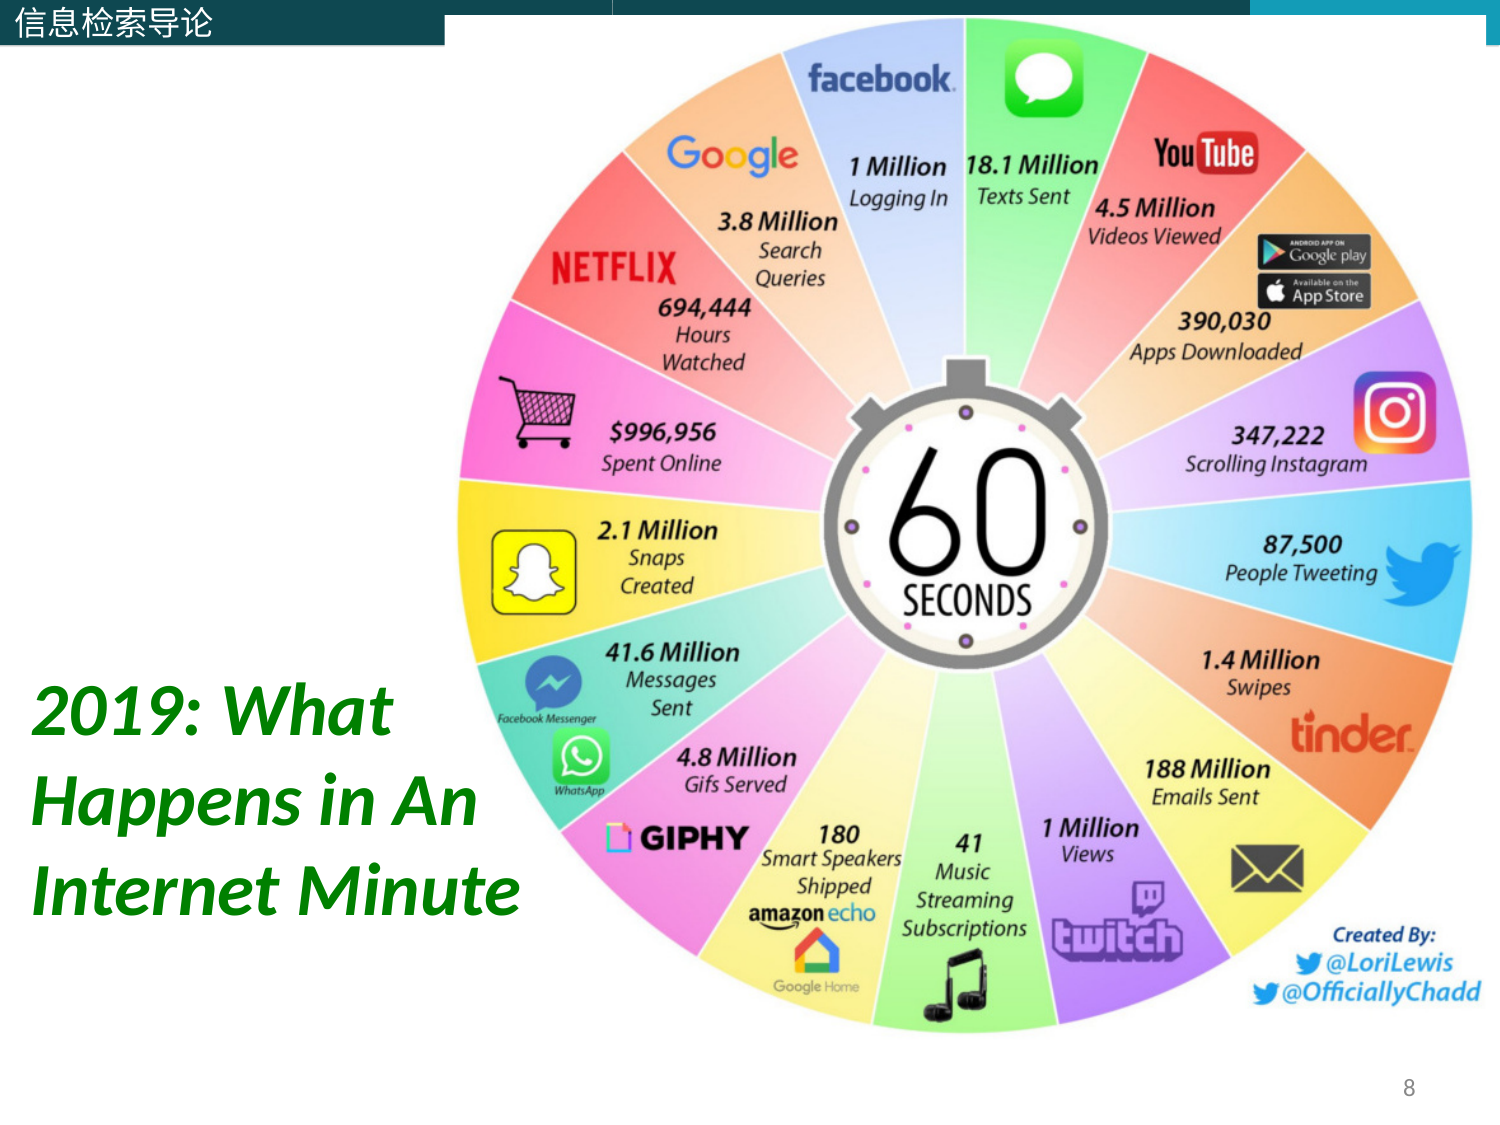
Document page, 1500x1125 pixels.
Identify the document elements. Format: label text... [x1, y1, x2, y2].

picture [444, 15, 1487, 1047]
text_box 2019: What Happens in An Internet Minute [16, 652, 439, 938]
slide_number 8 [1080, 1065, 1431, 1106]
